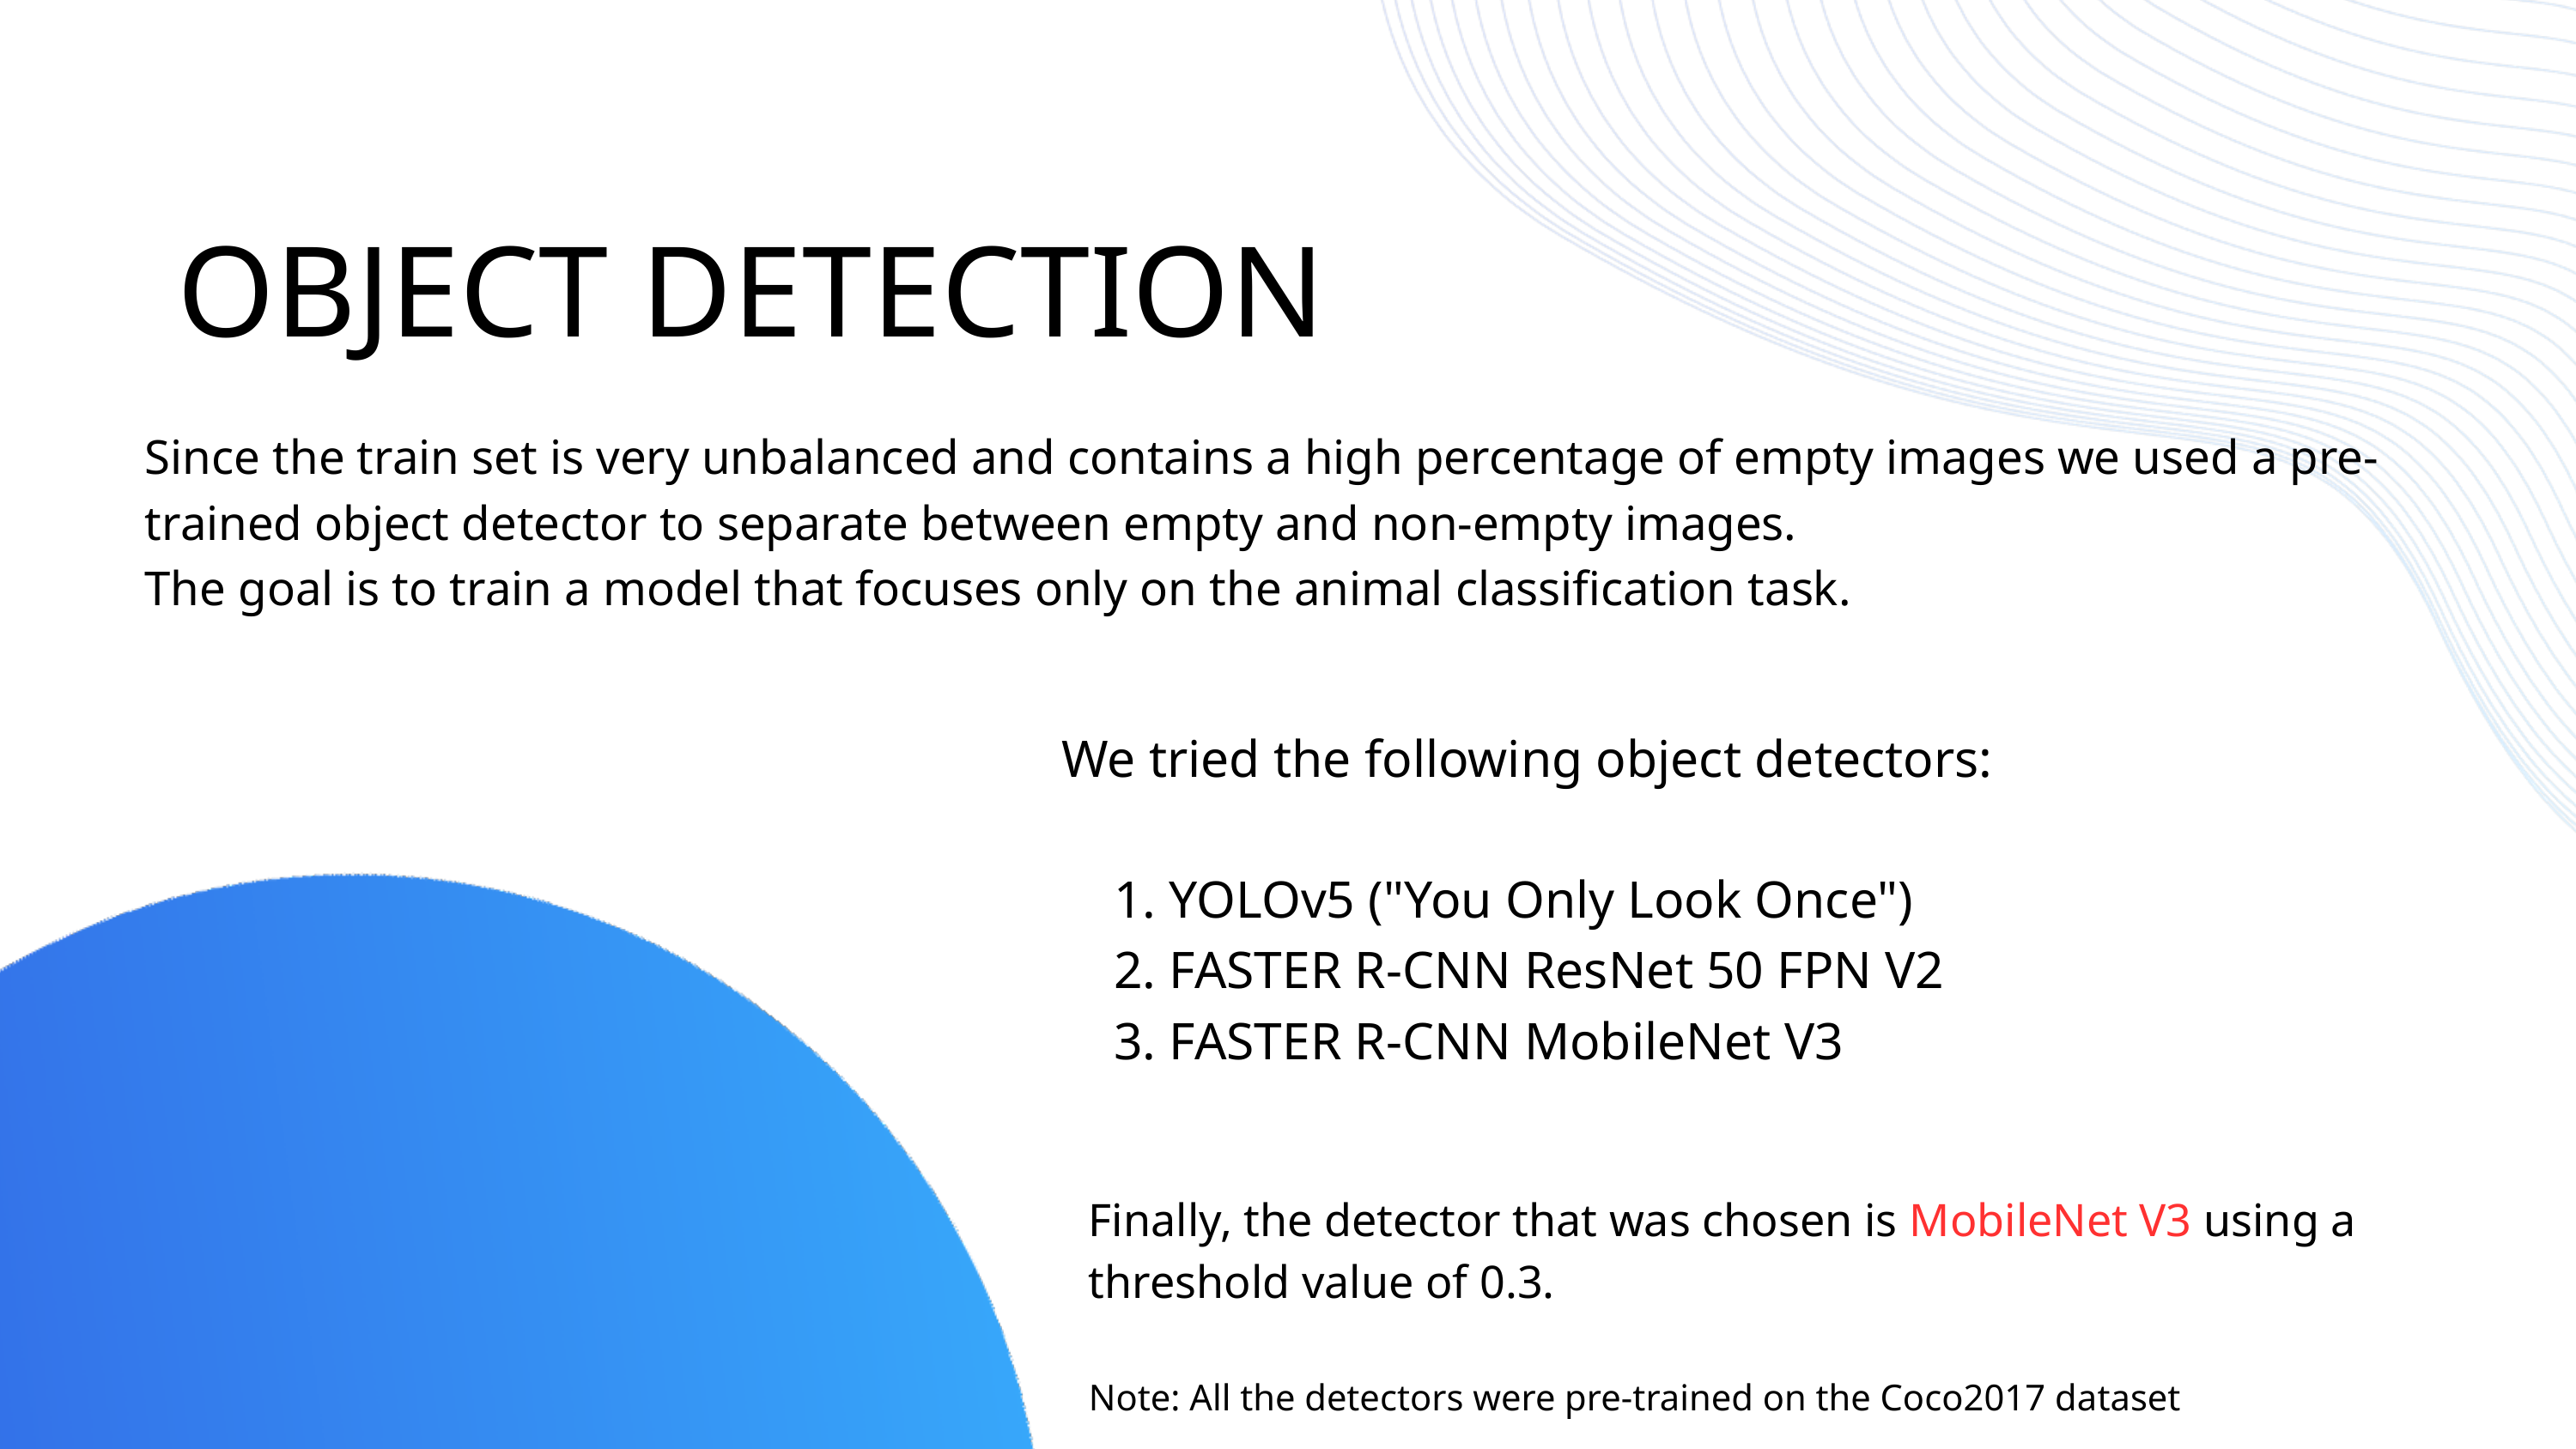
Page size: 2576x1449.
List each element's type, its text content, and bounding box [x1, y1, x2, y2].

text_box We tried the following object detectors: 1. YOLOv5 ("You Only Look Once") 2. FASTER R-CNN ResNet 50 FPN V2 3. FASTER R-CNN MobileNet V3 [1061, 716, 2235, 1070]
text_box Note: All the detectors were pre-trained on the Coco2017 dataset [1088, 1367, 2524, 1419]
picture [0, 615, 1318, 1449]
text_box Finally, the detector that was chosen is MobileNet V3 using a threshold value of 0.3. [1088, 1182, 2450, 1308]
text_box Since the train set is very unbalanced and contains a high percentage of empty images we used a pre-trained object detector to separate between empty and non-empty images. The goal is to train a model that focuses only on the animal classification task. [144, 418, 1426, 615]
picture [1431, 0, 2576, 732]
text_box OBJECT DETECTION [144, 186, 1426, 362]
